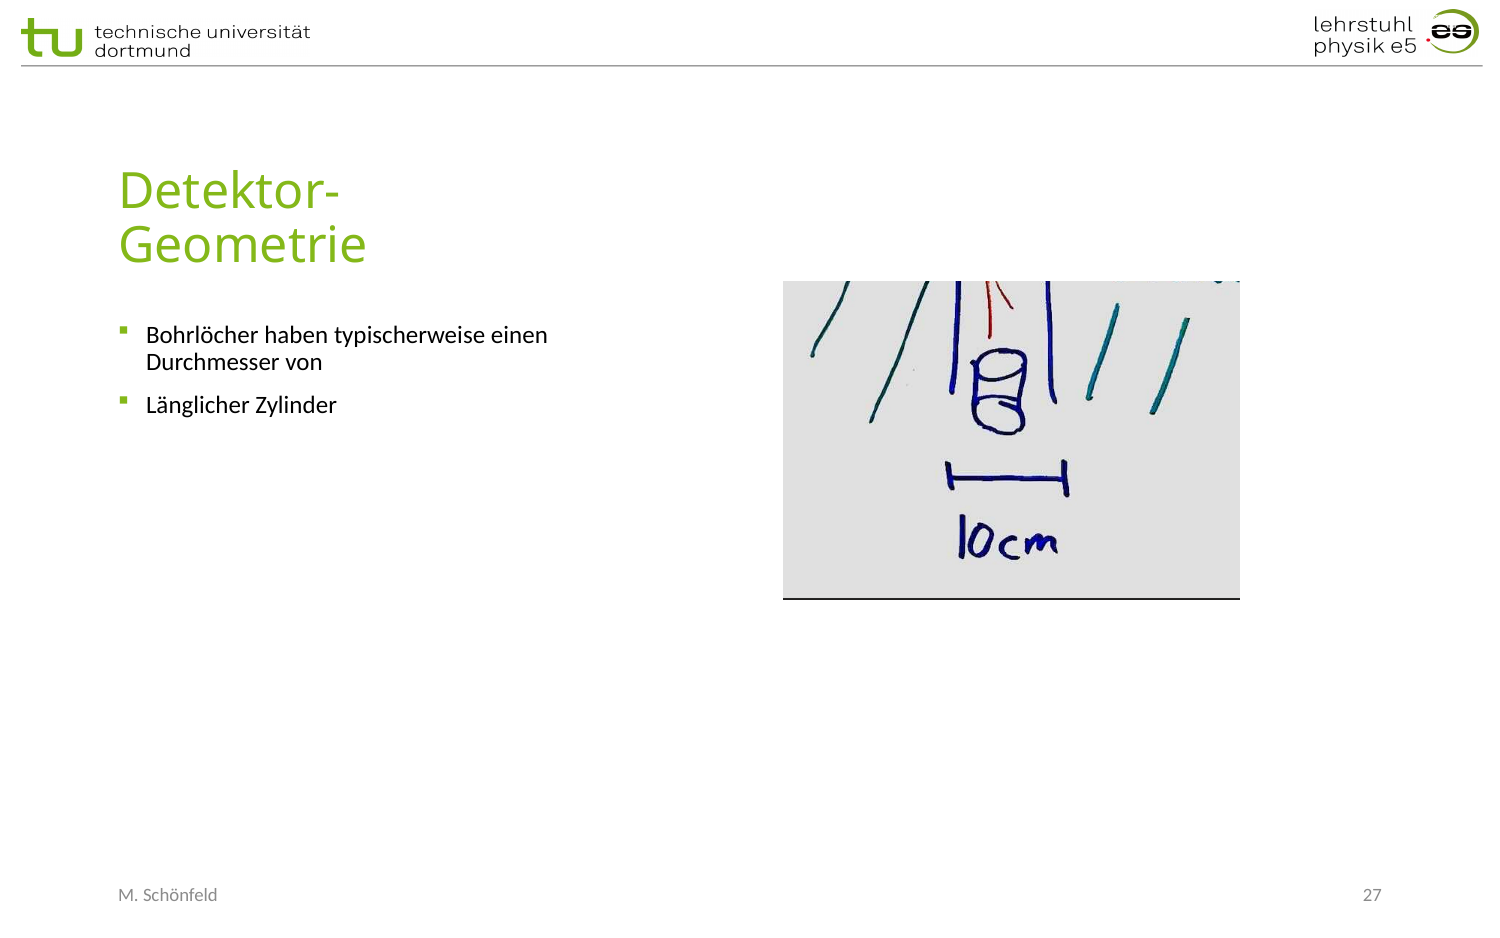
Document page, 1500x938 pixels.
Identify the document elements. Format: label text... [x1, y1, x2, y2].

slide_number 27 [1059, 868, 1397, 919]
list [783, 281, 1240, 600]
picture [1315, 9, 1479, 57]
slide_number M. Schönfeld [103, 868, 441, 919]
title Detektor-Geometrie [103, 62, 588, 282]
picture [21, 18, 310, 57]
